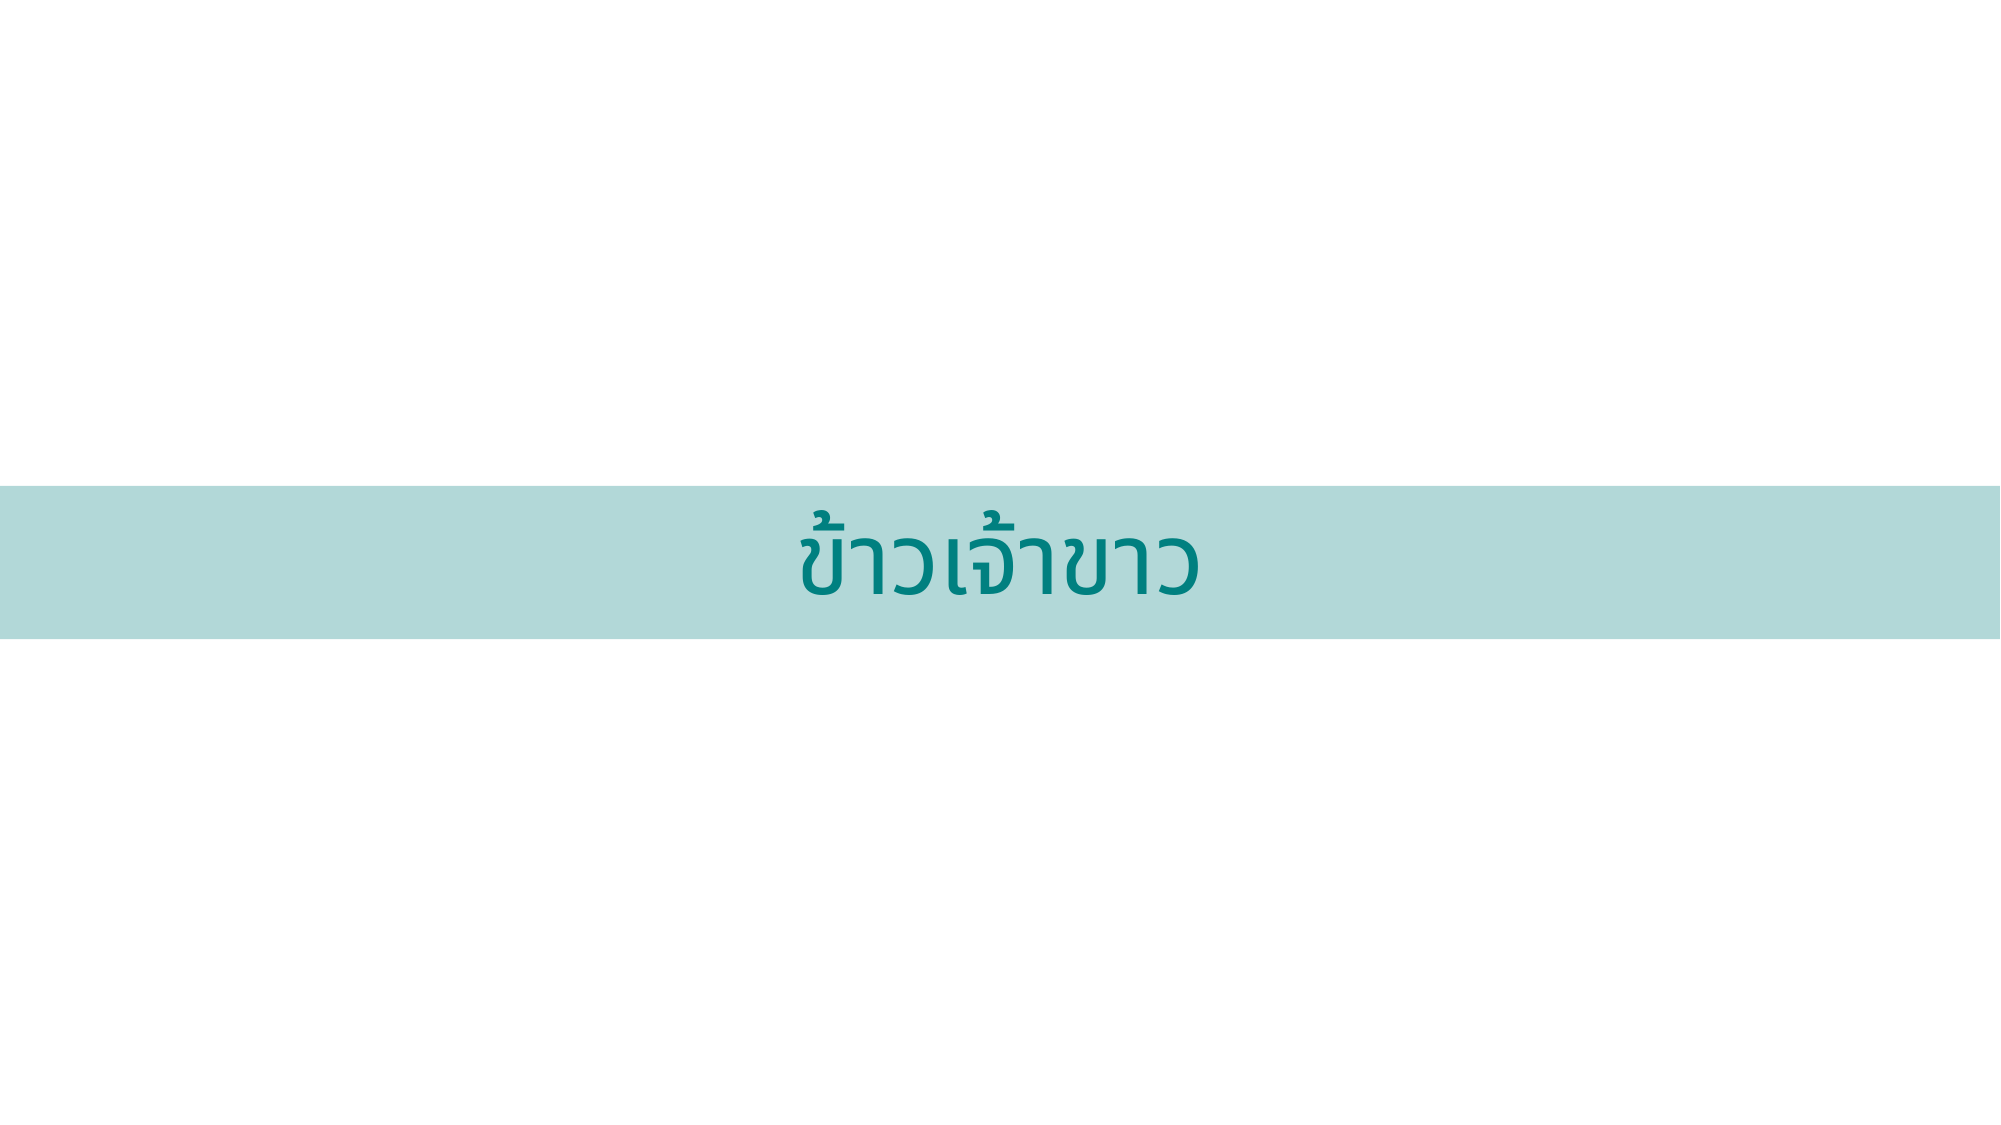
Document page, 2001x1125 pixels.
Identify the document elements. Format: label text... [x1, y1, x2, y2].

title ข้าวเจ้าขาว [0, 485, 2000, 640]
